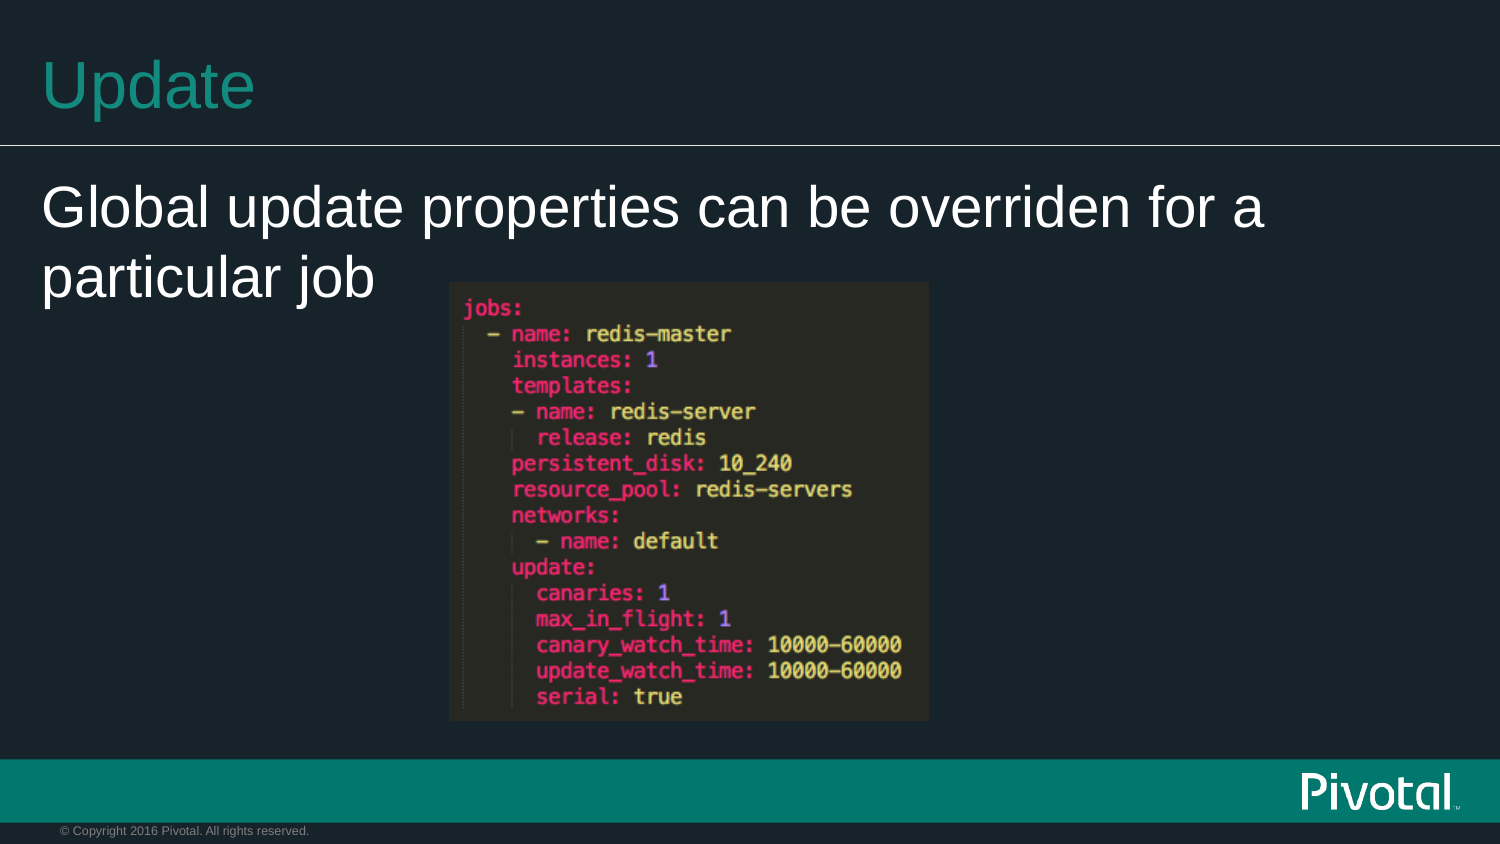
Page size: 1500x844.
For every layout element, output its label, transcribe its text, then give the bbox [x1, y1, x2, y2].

list Global update properties can be overriden for a particular job [26, 154, 1461, 735]
picture [449, 282, 929, 721]
picture [1302, 773, 1460, 810]
title Update [26, 52, 1461, 113]
